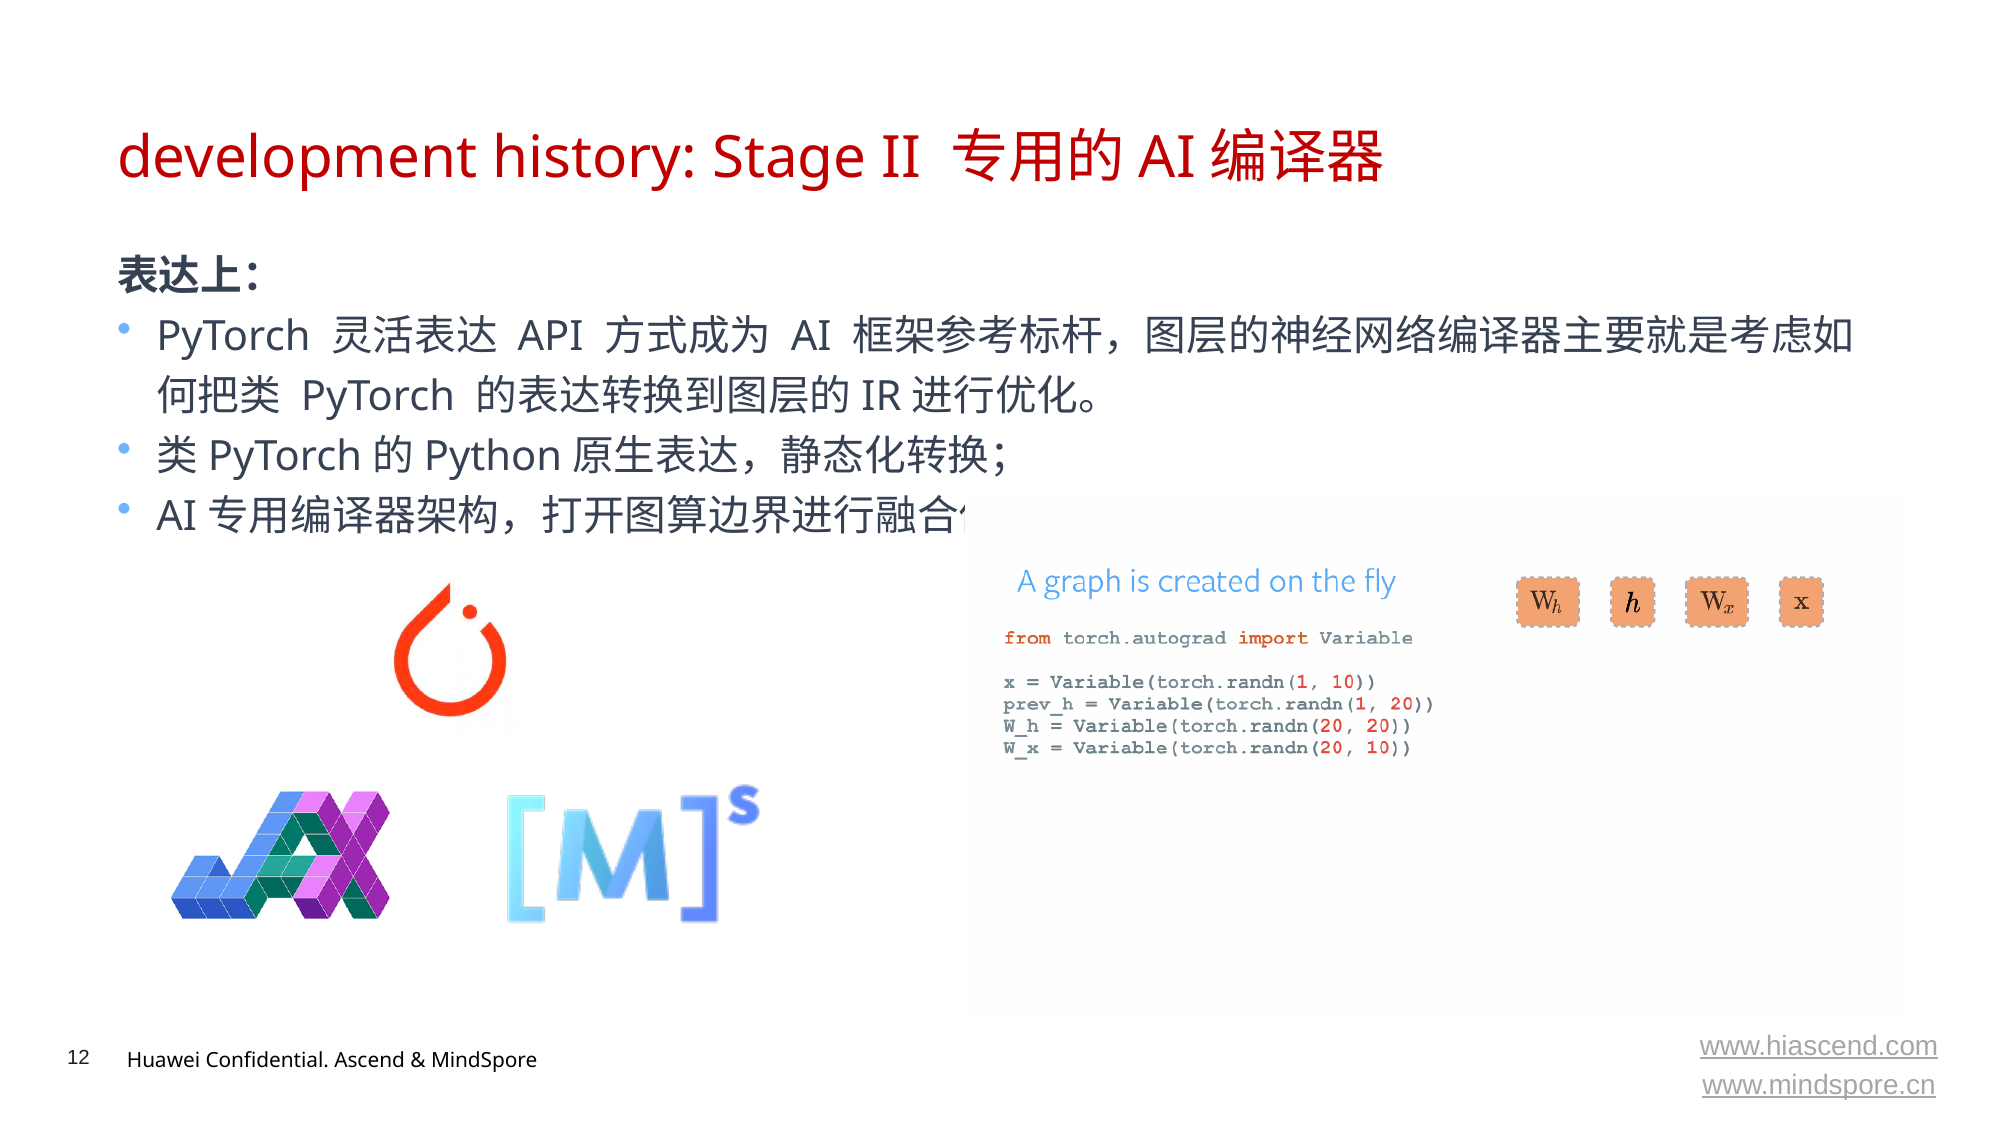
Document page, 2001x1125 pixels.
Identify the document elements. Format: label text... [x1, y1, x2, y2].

picture [965, 493, 1902, 1020]
title development history: Stage II 专用的AI编译器 [102, 111, 1901, 209]
picture [379, 564, 517, 736]
picture [492, 779, 770, 925]
list 表达上： PyTorch 灵活表达 API 方式成为 AI 框架参考标杆，图层的神经网络编译器主要就是考虑如何把类 PyTorch 的表达转换到图层的IR进行优化。 类PyTorch的Python原生表达，静态化转换； AI专用编译器架构，打开图算边界进行融合优化； [102, 231, 1901, 988]
picture [169, 791, 390, 919]
